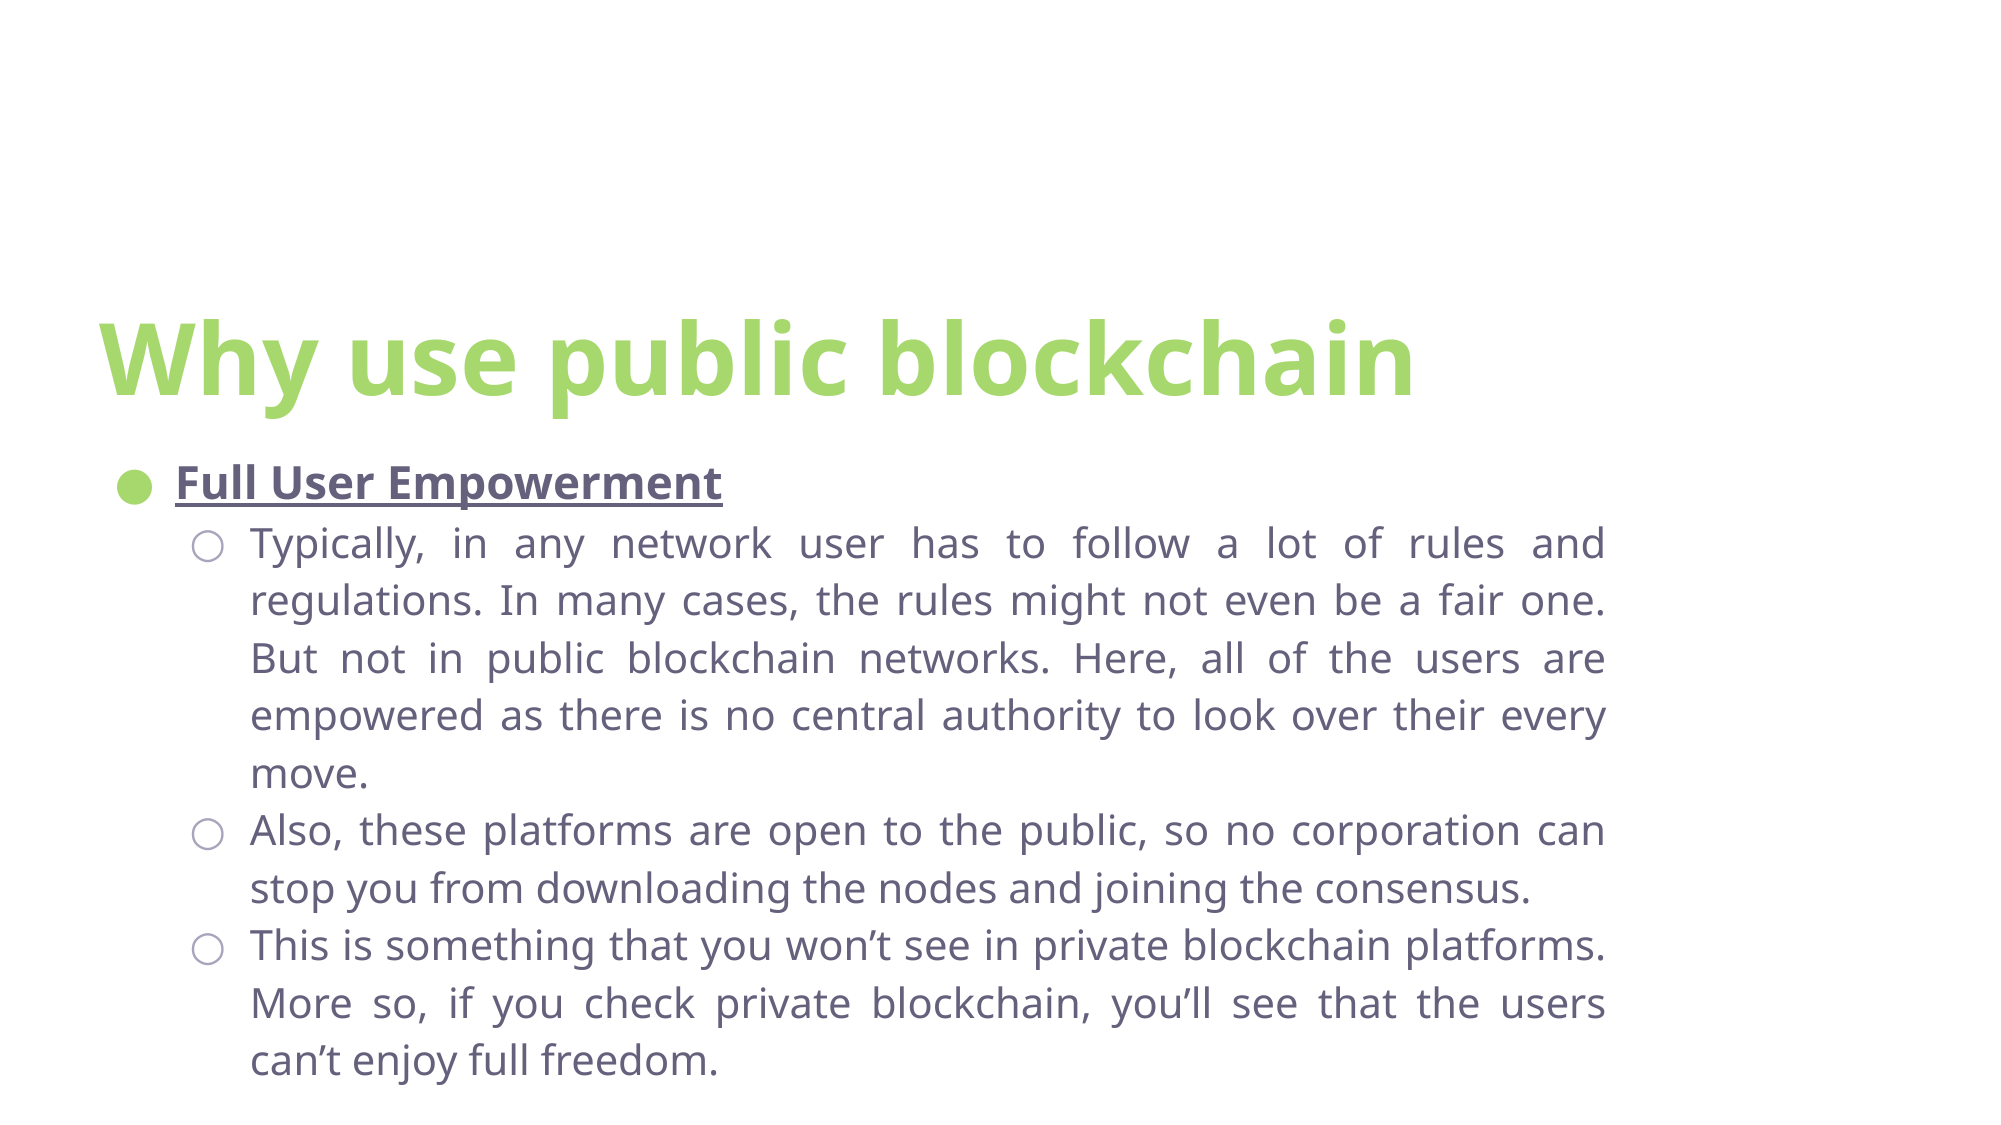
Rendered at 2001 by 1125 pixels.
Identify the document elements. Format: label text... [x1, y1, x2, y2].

list Full User Empowerment Typically, in any network user has to follow a lot of rules and regulations. In many cases, the rules might not even be a fair one. But not in public blockchain networks. Here, all of the users are empowered as there is no central authority to look over their every move. Also, these platforms are open to the public, so no corporation can stop you from downloading the nodes and joining the consensus. This is something that you won’t see in private blockchain platforms. More so, if you check private blockchain, you’ll see that the users can’t enjoy full freedom. [99, 445, 1608, 854]
title Why use public blockchain [99, 228, 1543, 416]
